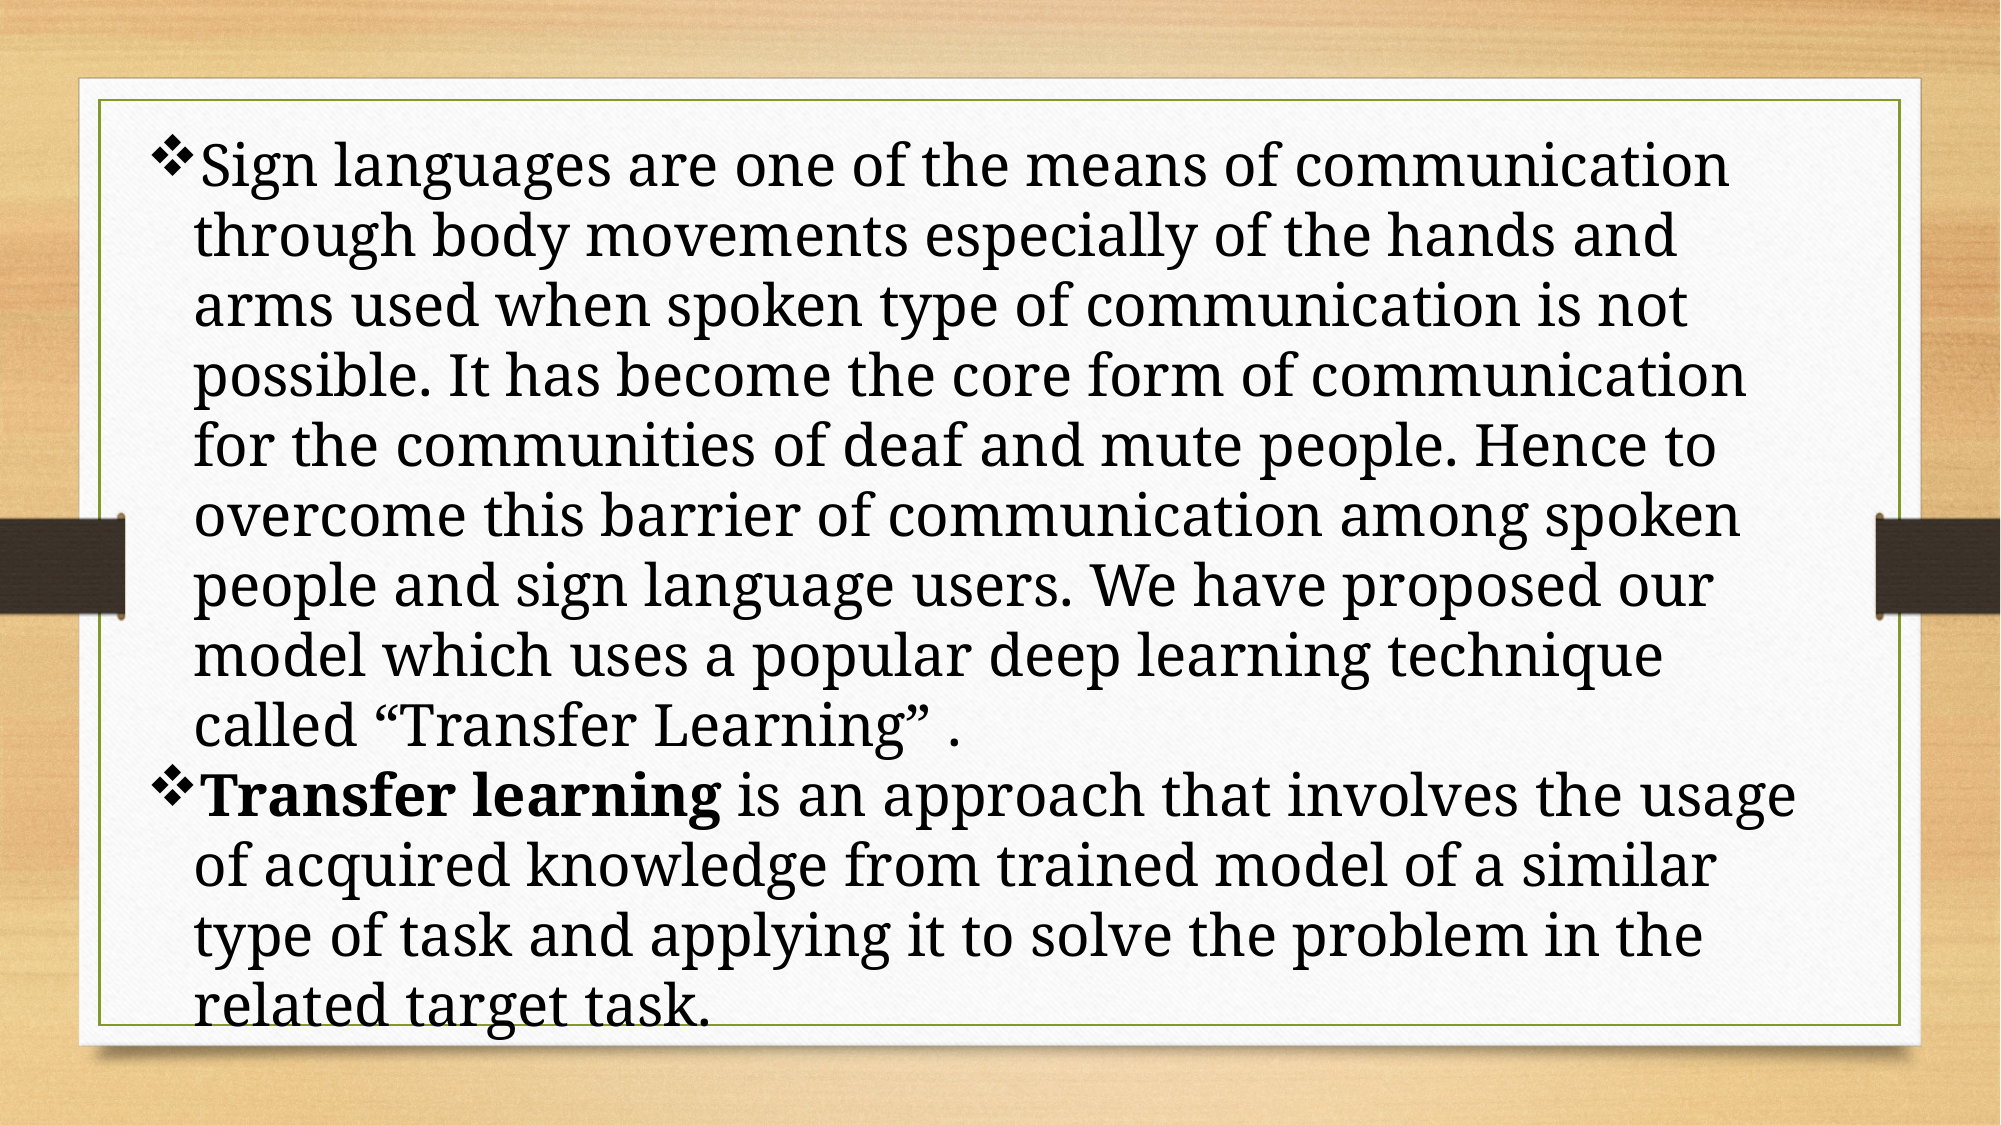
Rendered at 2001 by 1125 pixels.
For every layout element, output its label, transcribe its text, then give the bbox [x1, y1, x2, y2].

text_box Sign languages are one of the means of communication through body movements especially of the hands and arms used when spoken type of communication is not possible. It has become the core form of communication for the communities of deaf and mute people. Hence to overcome this barrier of communication among spoken people and sign language users. We have proposed our model which uses a popular deep learning technique called “Transfer Learning” . Transfer learning is an approach that involves the usage of acquired knowledge from trained model of a similar type of task and applying it to solve the problem in the related target task. [131, 120, 1842, 1091]
picture [0, 0, 2001, 1125]
